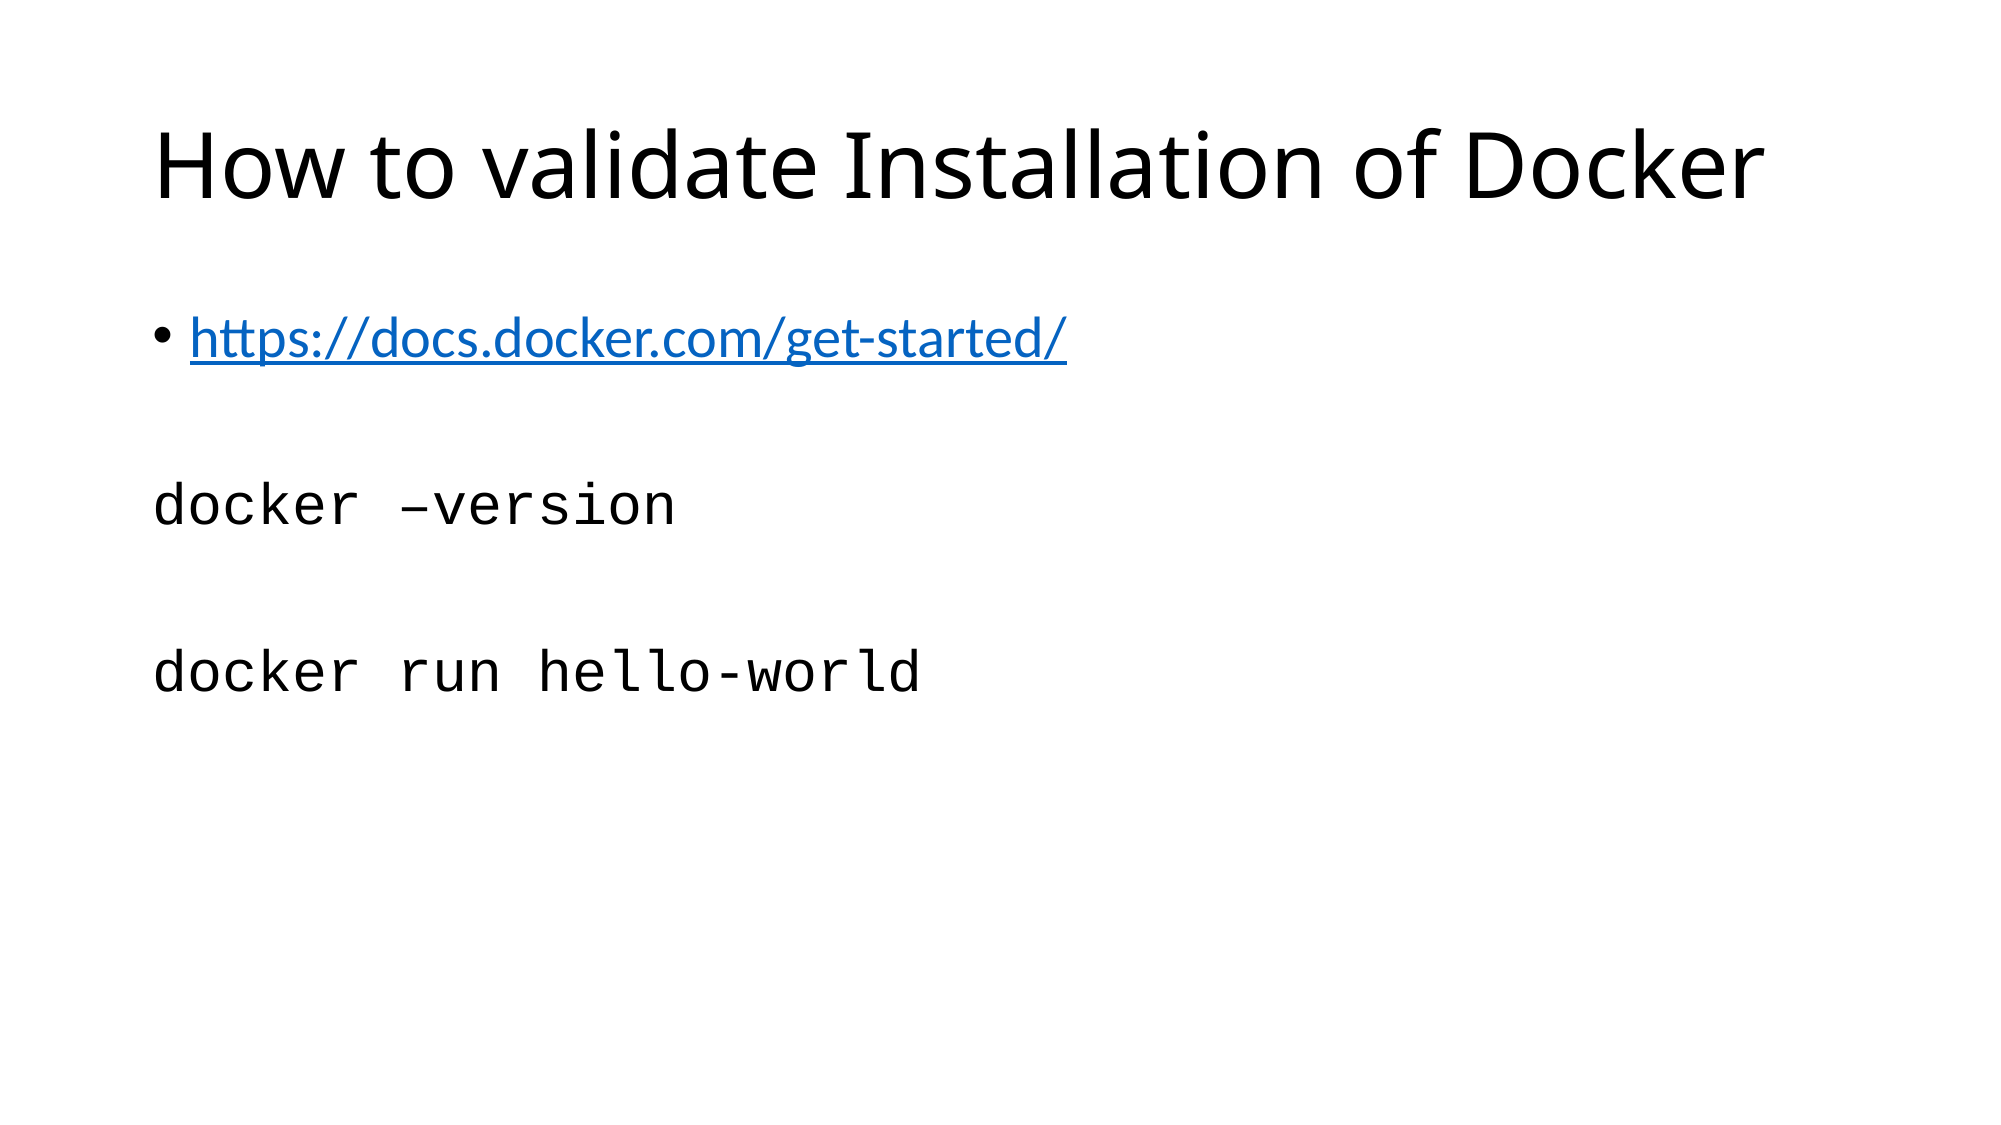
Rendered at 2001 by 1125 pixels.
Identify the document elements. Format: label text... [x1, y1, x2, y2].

list https://docs.docker.com/get-started/ docker –version docker run hello-world [137, 299, 1863, 1014]
title How to validate Installation of Docker [137, 59, 1863, 278]
